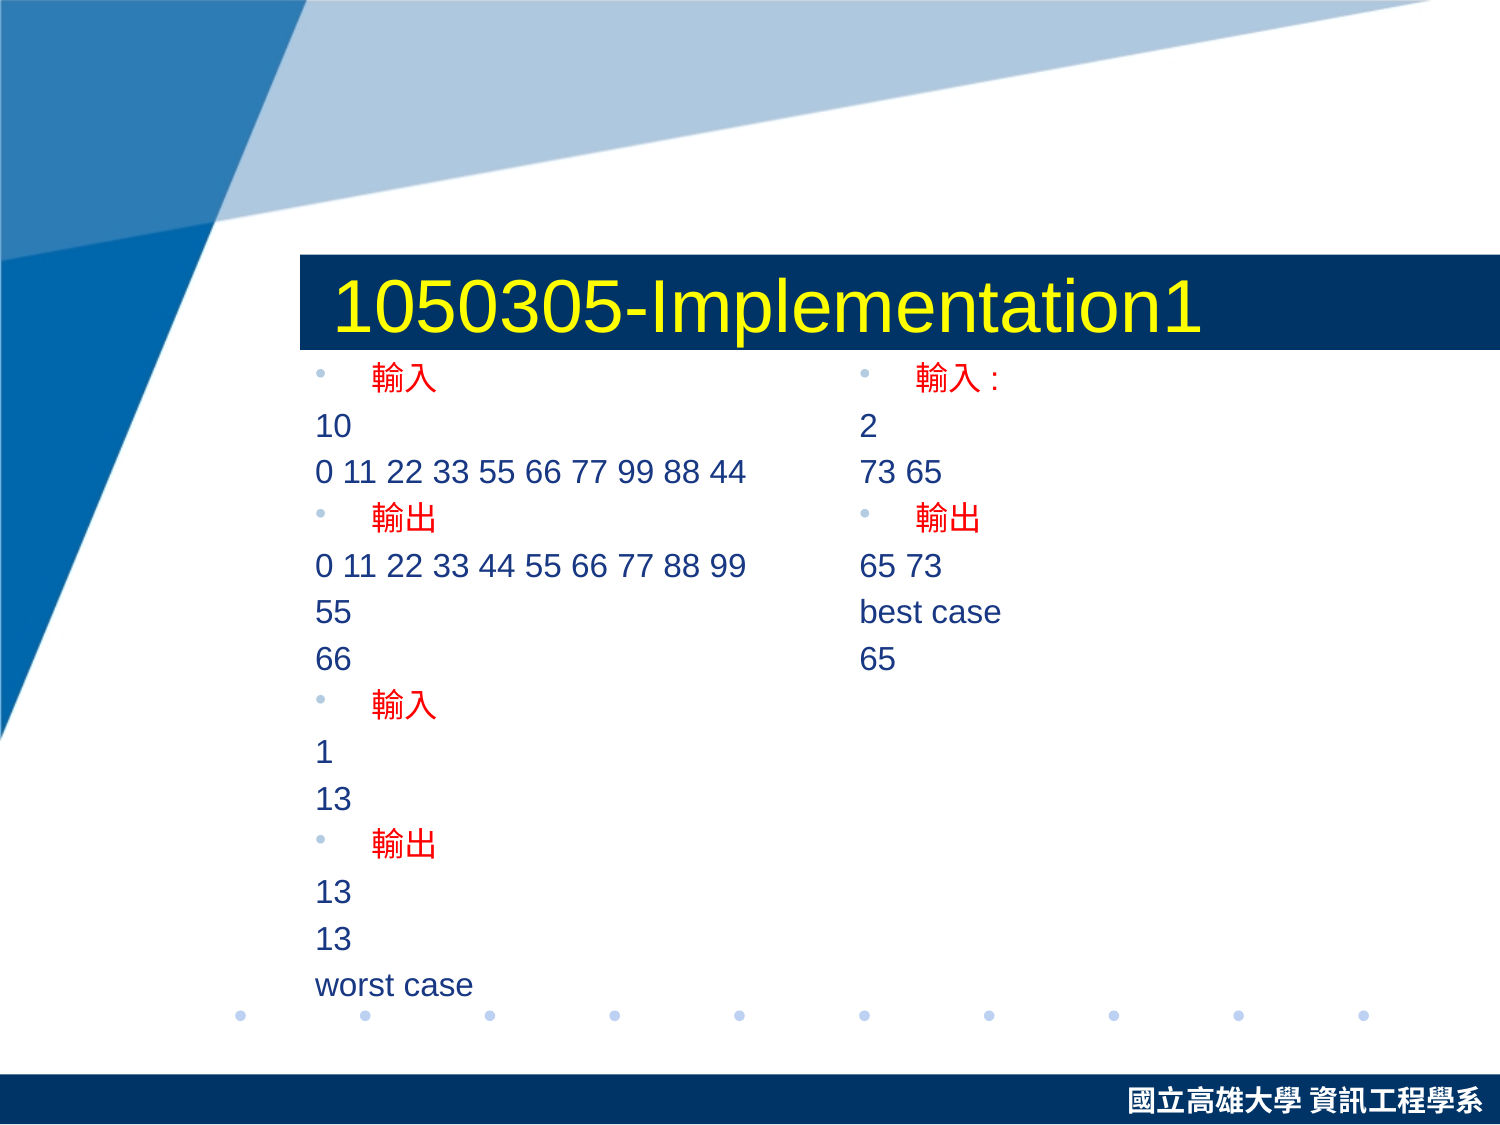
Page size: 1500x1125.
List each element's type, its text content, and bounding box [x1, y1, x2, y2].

list 輸入 10 0 11 22 33 55 66 77 99 88 44 輸出 0 11 22 33 44 55 66 77 88 99 55 66 輸入 1 13 輸出 13 13 worst case [300, 350, 792, 1013]
text_box 輸入: 2 73 65 輸出 65 73 best case 65 [844, 349, 1337, 1013]
title 1050305-Implementation1 [300, 254, 1500, 350]
picture [0, 0, 1500, 842]
